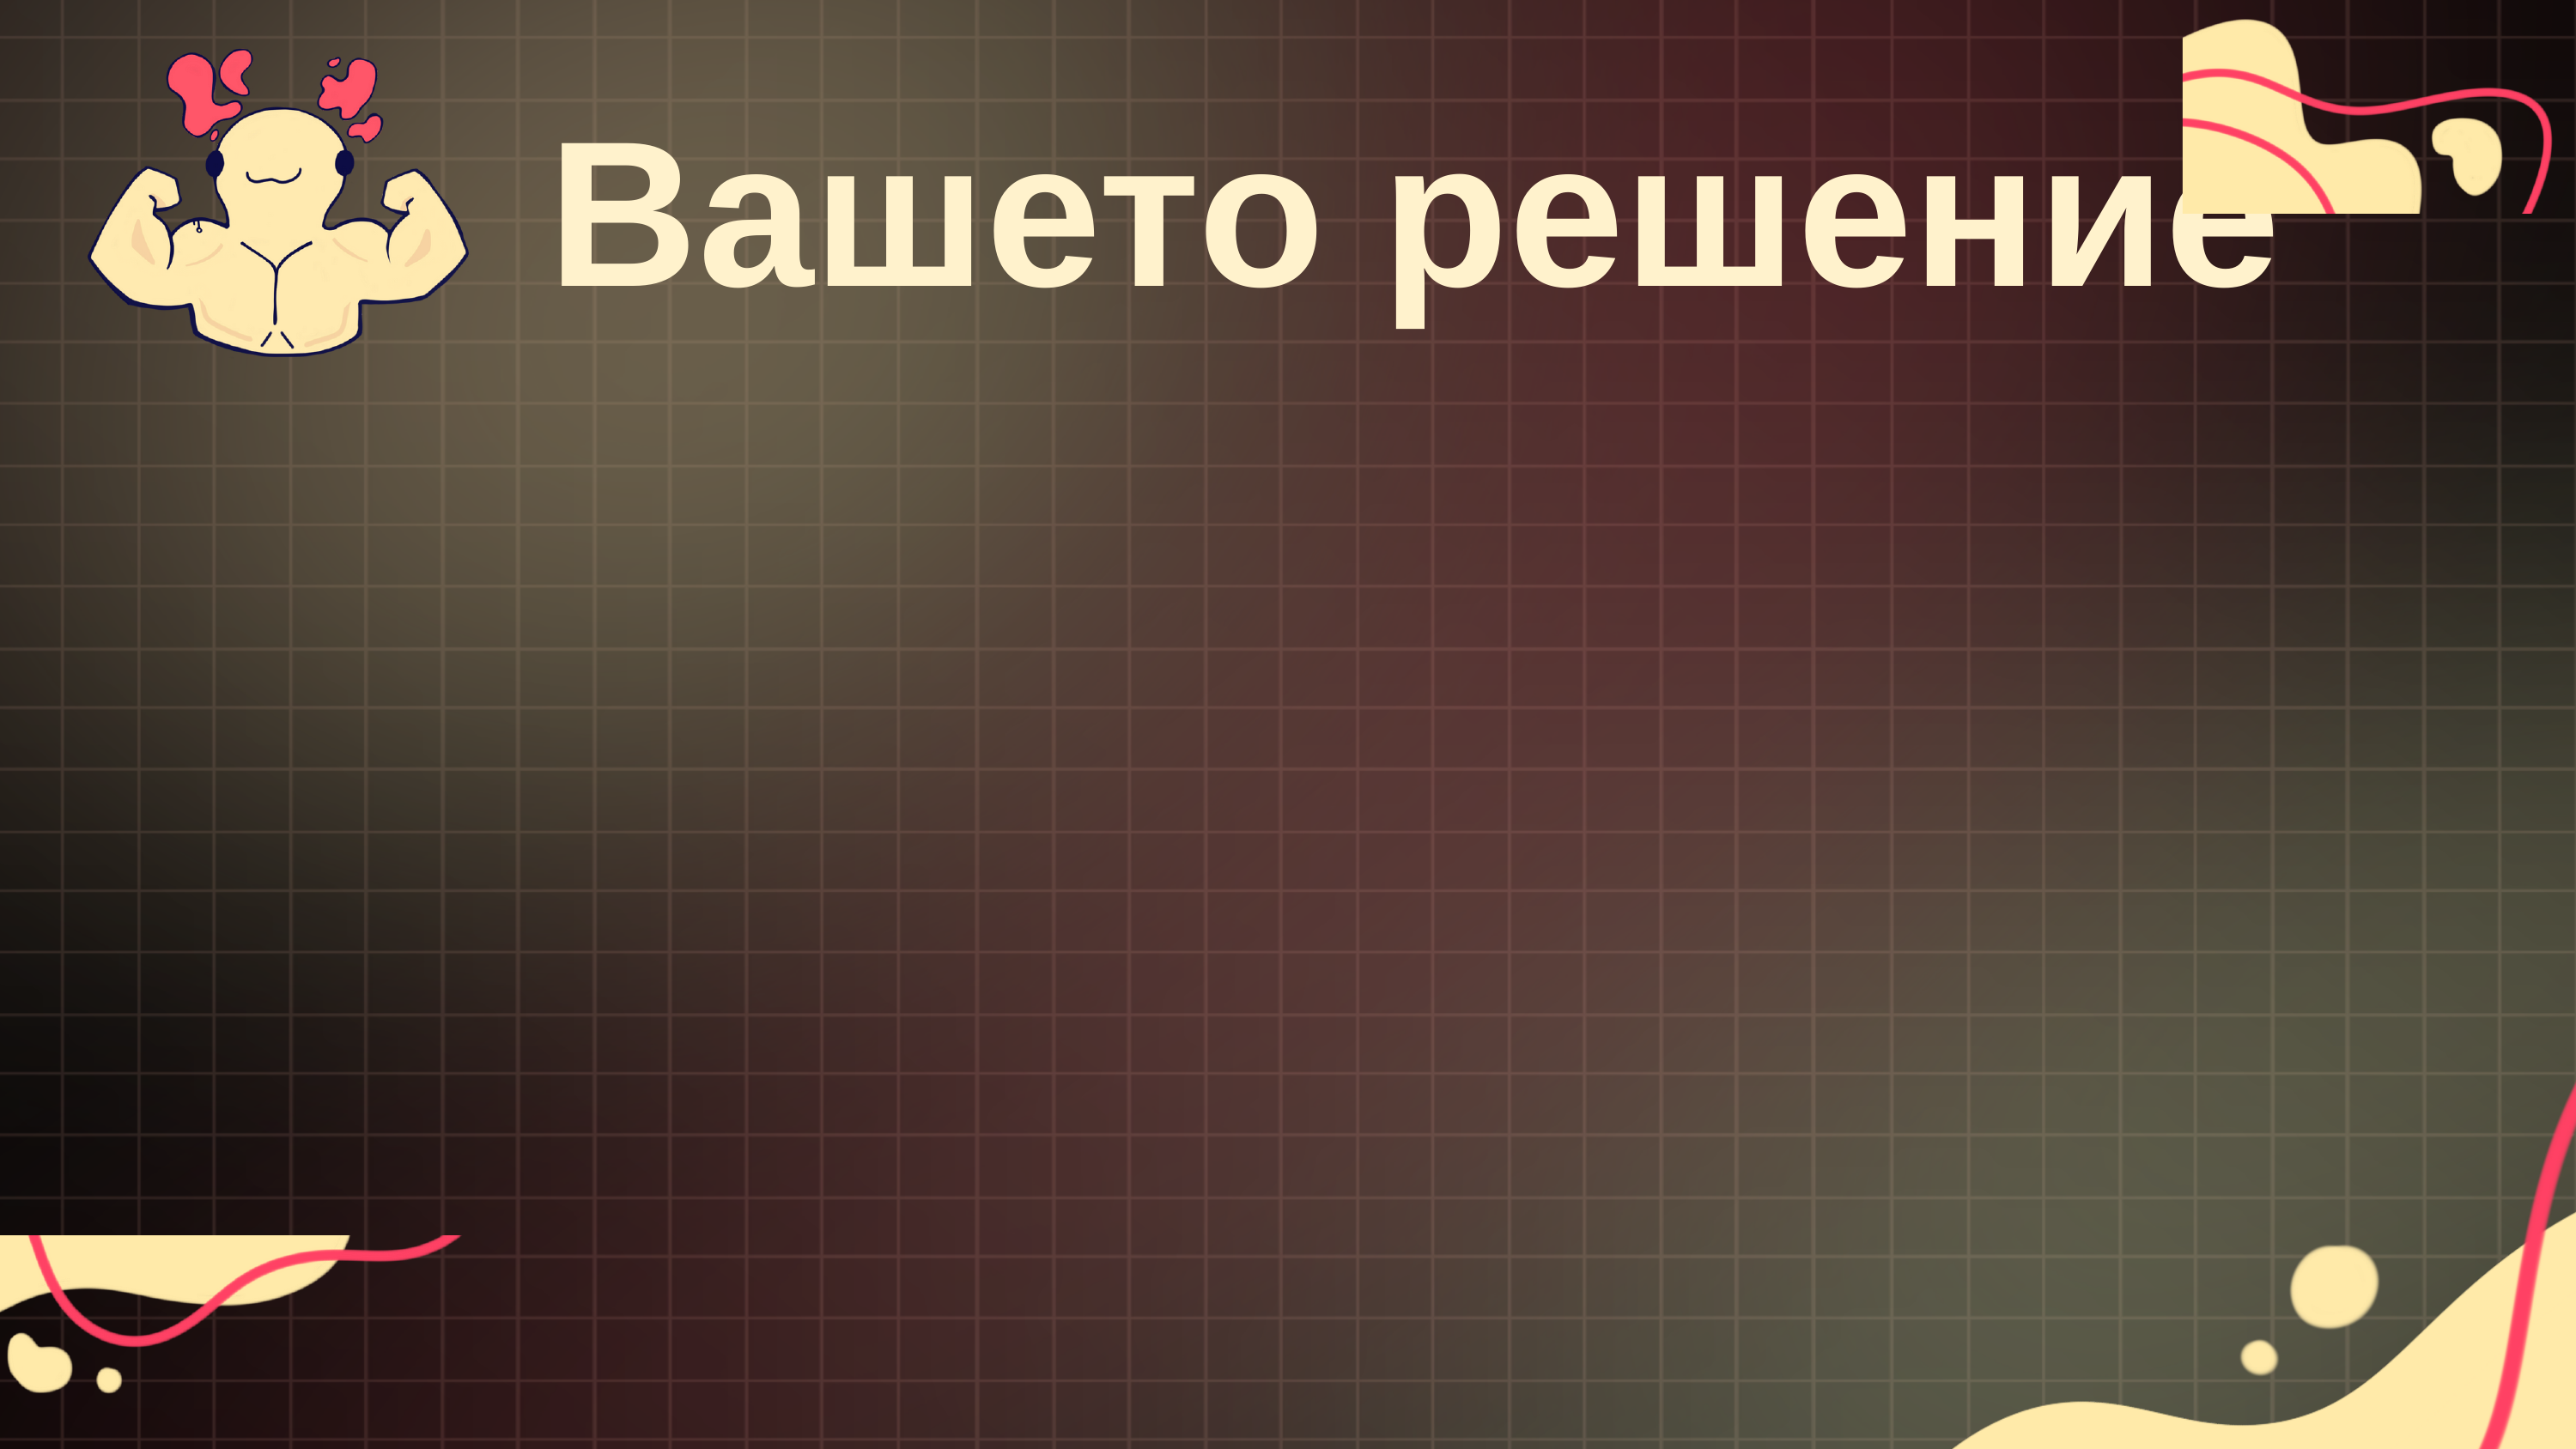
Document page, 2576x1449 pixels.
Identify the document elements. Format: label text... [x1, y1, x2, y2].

text_box [0, 0, 2576, 1449]
text_box [82, 24, 476, 415]
text_box [2182, 0, 2576, 214]
text_box [0, 1235, 716, 1449]
text_box Вашето решение [476, 143, 2552, 328]
text_box [1680, 797, 2576, 1449]
